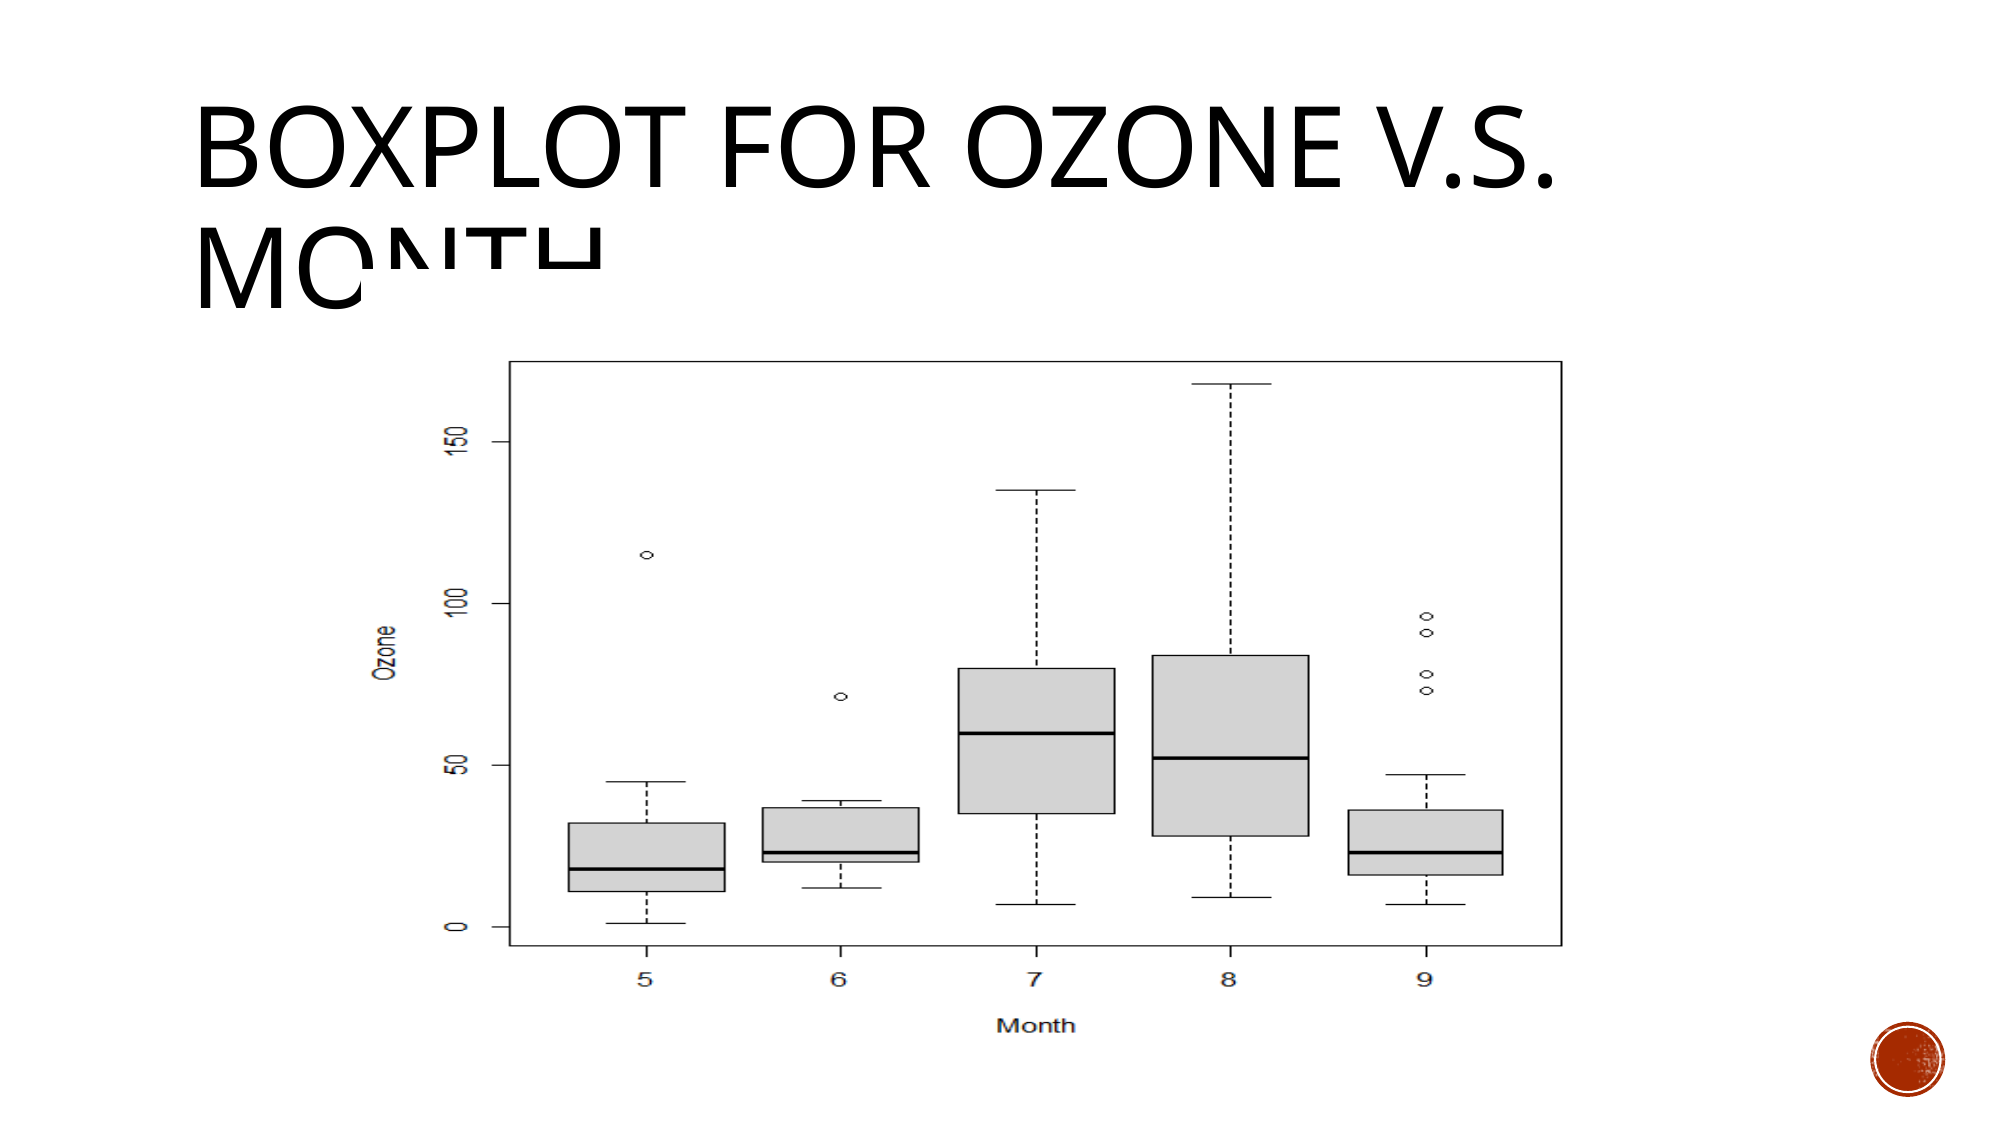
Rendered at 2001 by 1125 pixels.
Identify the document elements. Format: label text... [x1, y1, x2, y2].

title Boxplot for ozone v.s. month [175, 79, 1826, 344]
picture [361, 269, 1639, 1061]
